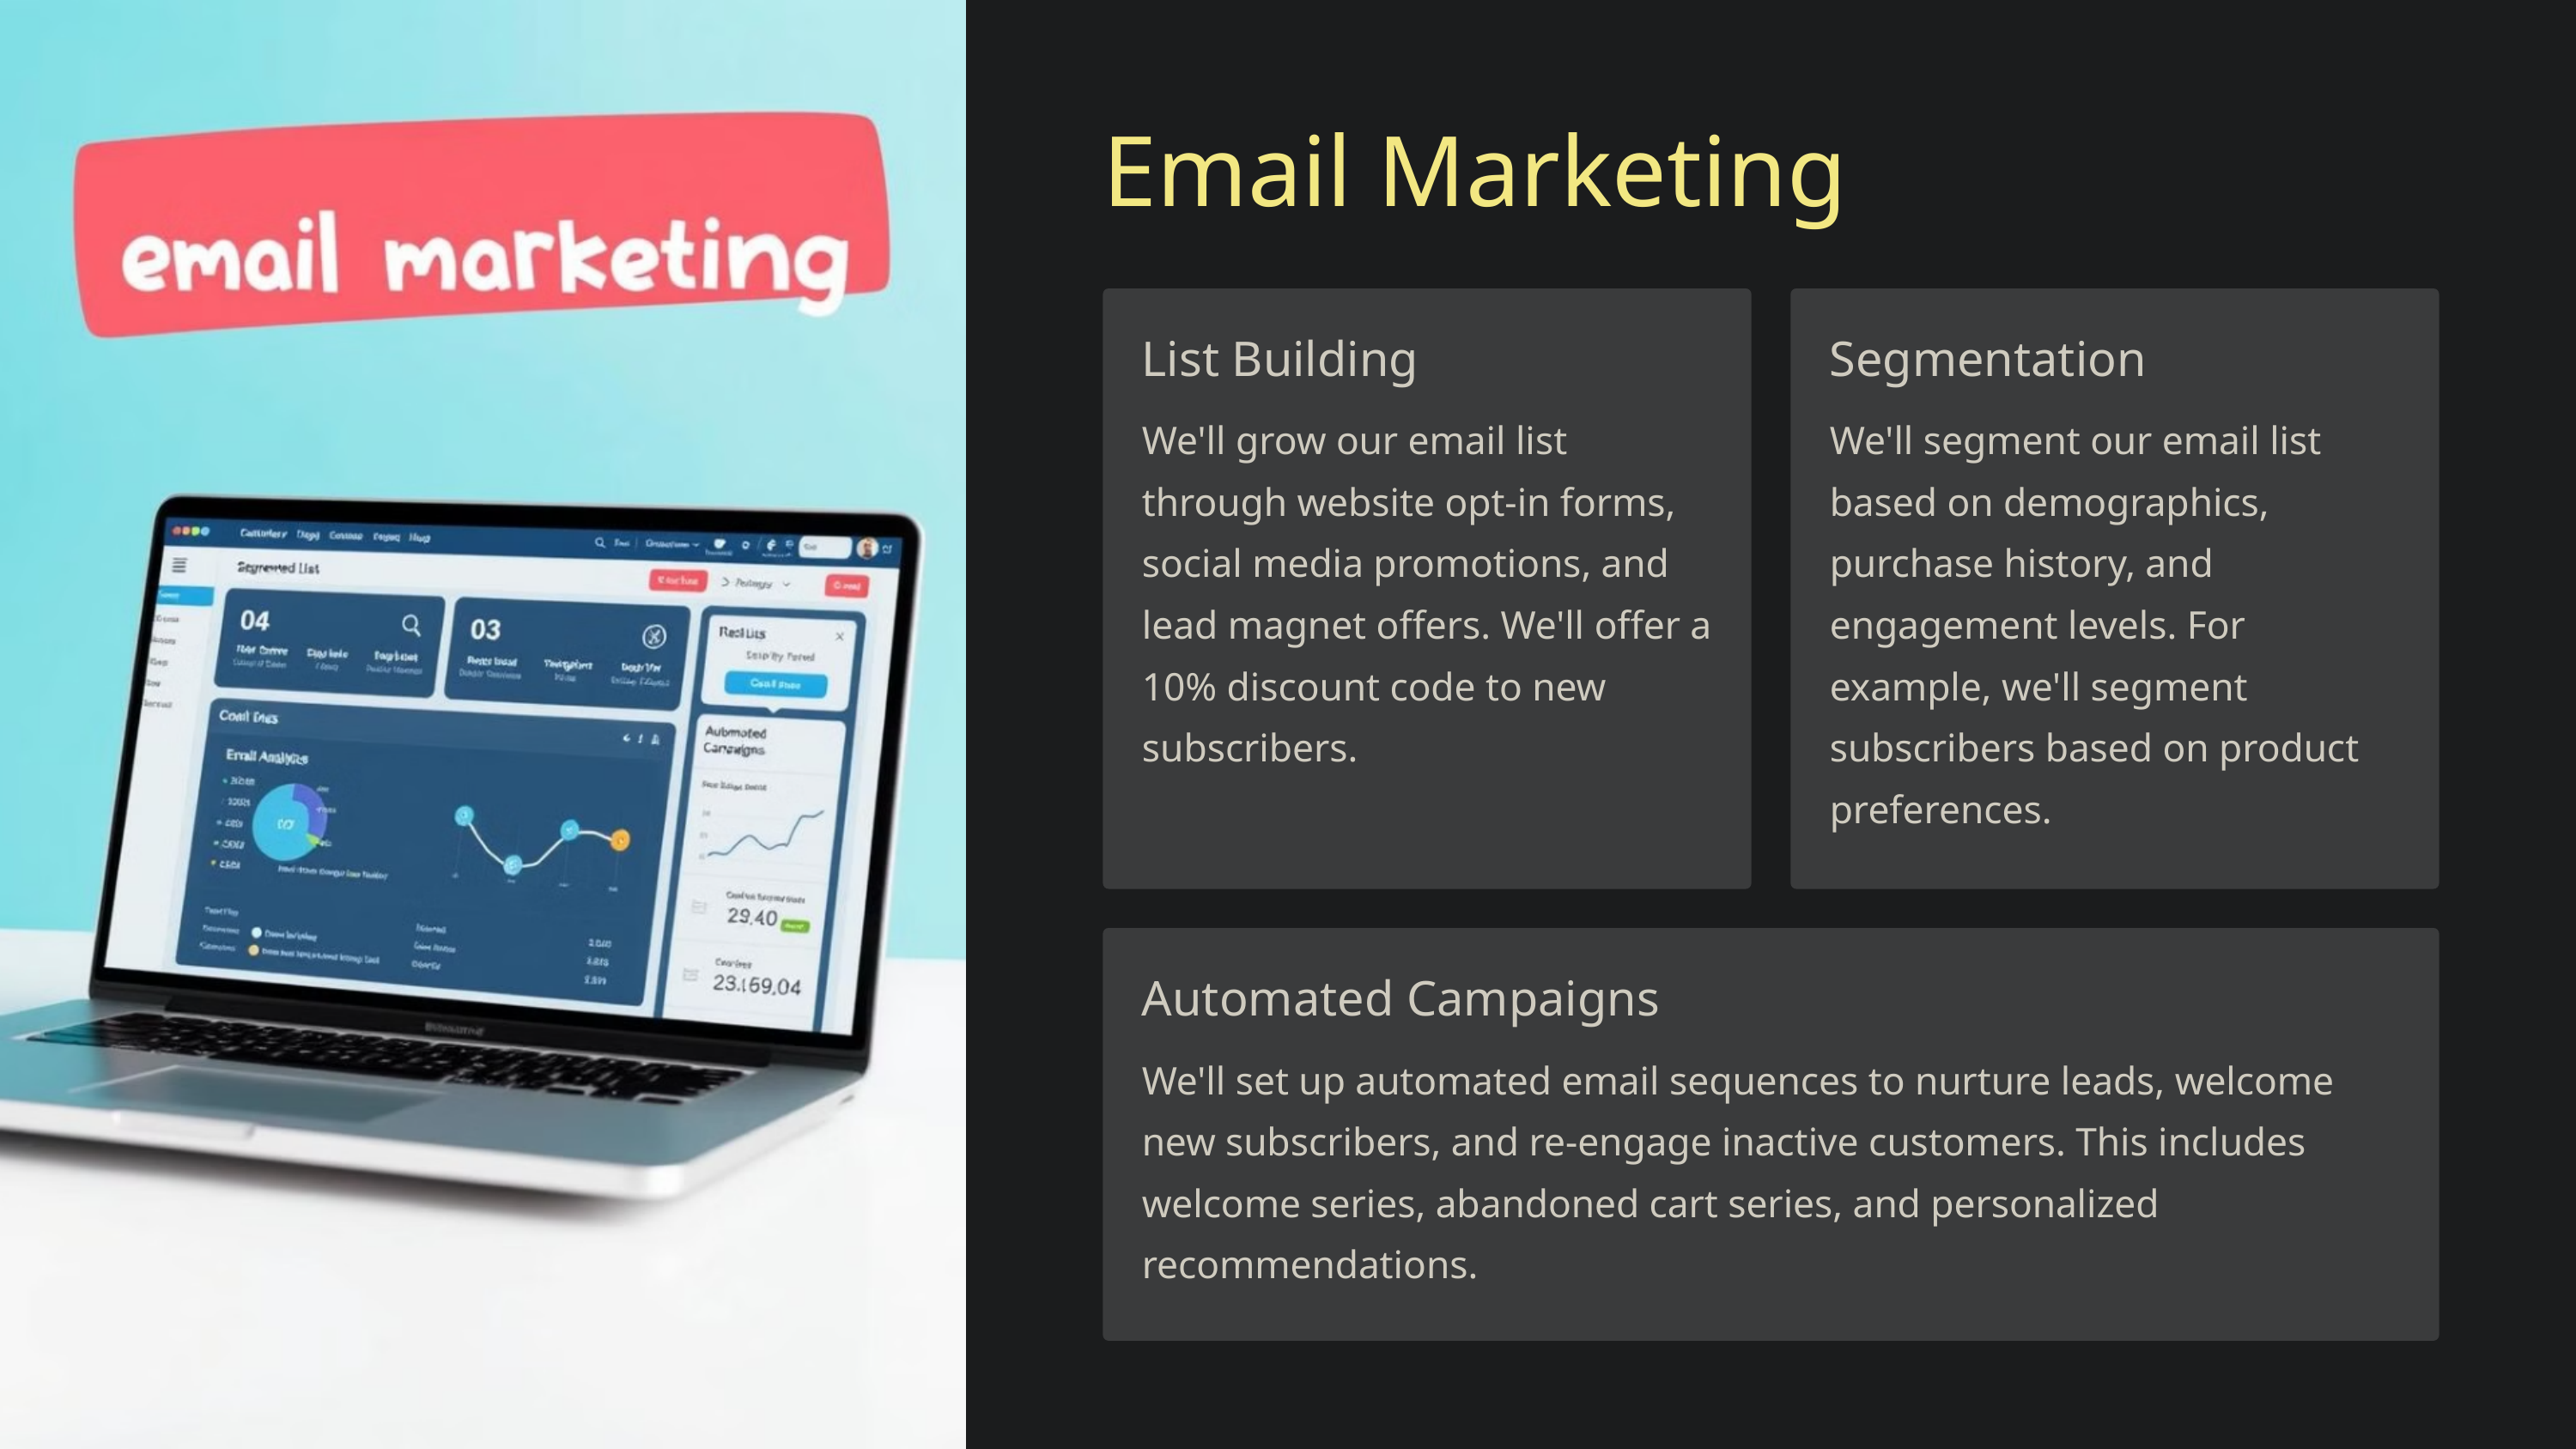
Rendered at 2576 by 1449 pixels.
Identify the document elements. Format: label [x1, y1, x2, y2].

text_box [1141, 1051, 2401, 1302]
text_box [1829, 411, 2401, 851]
text_box [1829, 327, 2319, 389]
text_box [0, 0, 2576, 1449]
text_box [1103, 107, 2081, 230]
text_box [1141, 411, 1713, 788]
text_box [1141, 327, 1631, 389]
text_box [1790, 288, 2439, 889]
text_box [1103, 288, 1752, 889]
text_box [1141, 967, 1676, 1028]
text_box [1103, 927, 2439, 1342]
